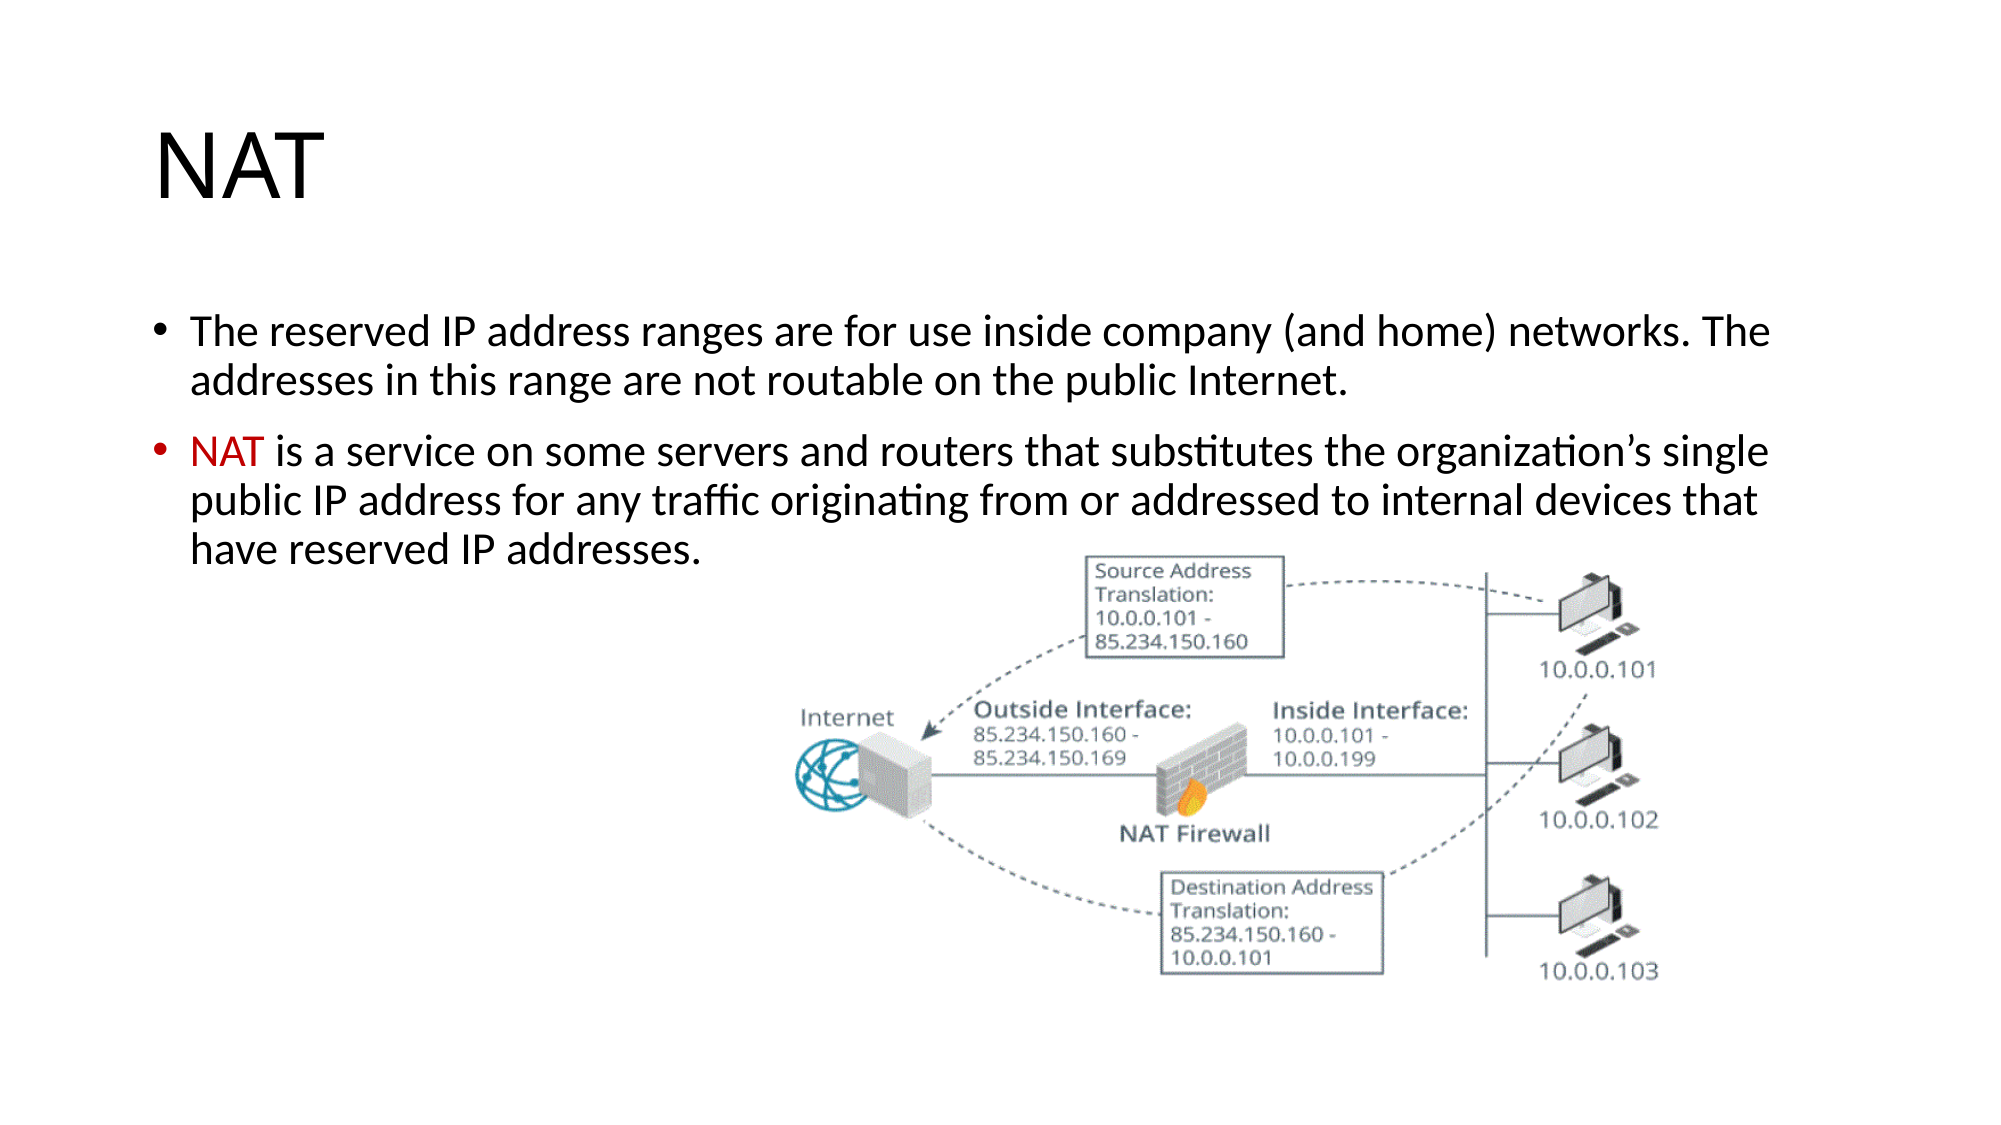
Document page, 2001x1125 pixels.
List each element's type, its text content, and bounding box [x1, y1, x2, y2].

picture [754, 537, 1729, 998]
list The reserved IP address ranges are for use inside company (and home) networks. The addresses in this range are not routable on the public Internet. NAT is a service on some servers and routers that substitutes the organization’s single public IP address for any traffic originating from or addressed to internal devices that have reserved IP addresses. [137, 299, 1863, 1014]
title NAT [137, 59, 1863, 278]
